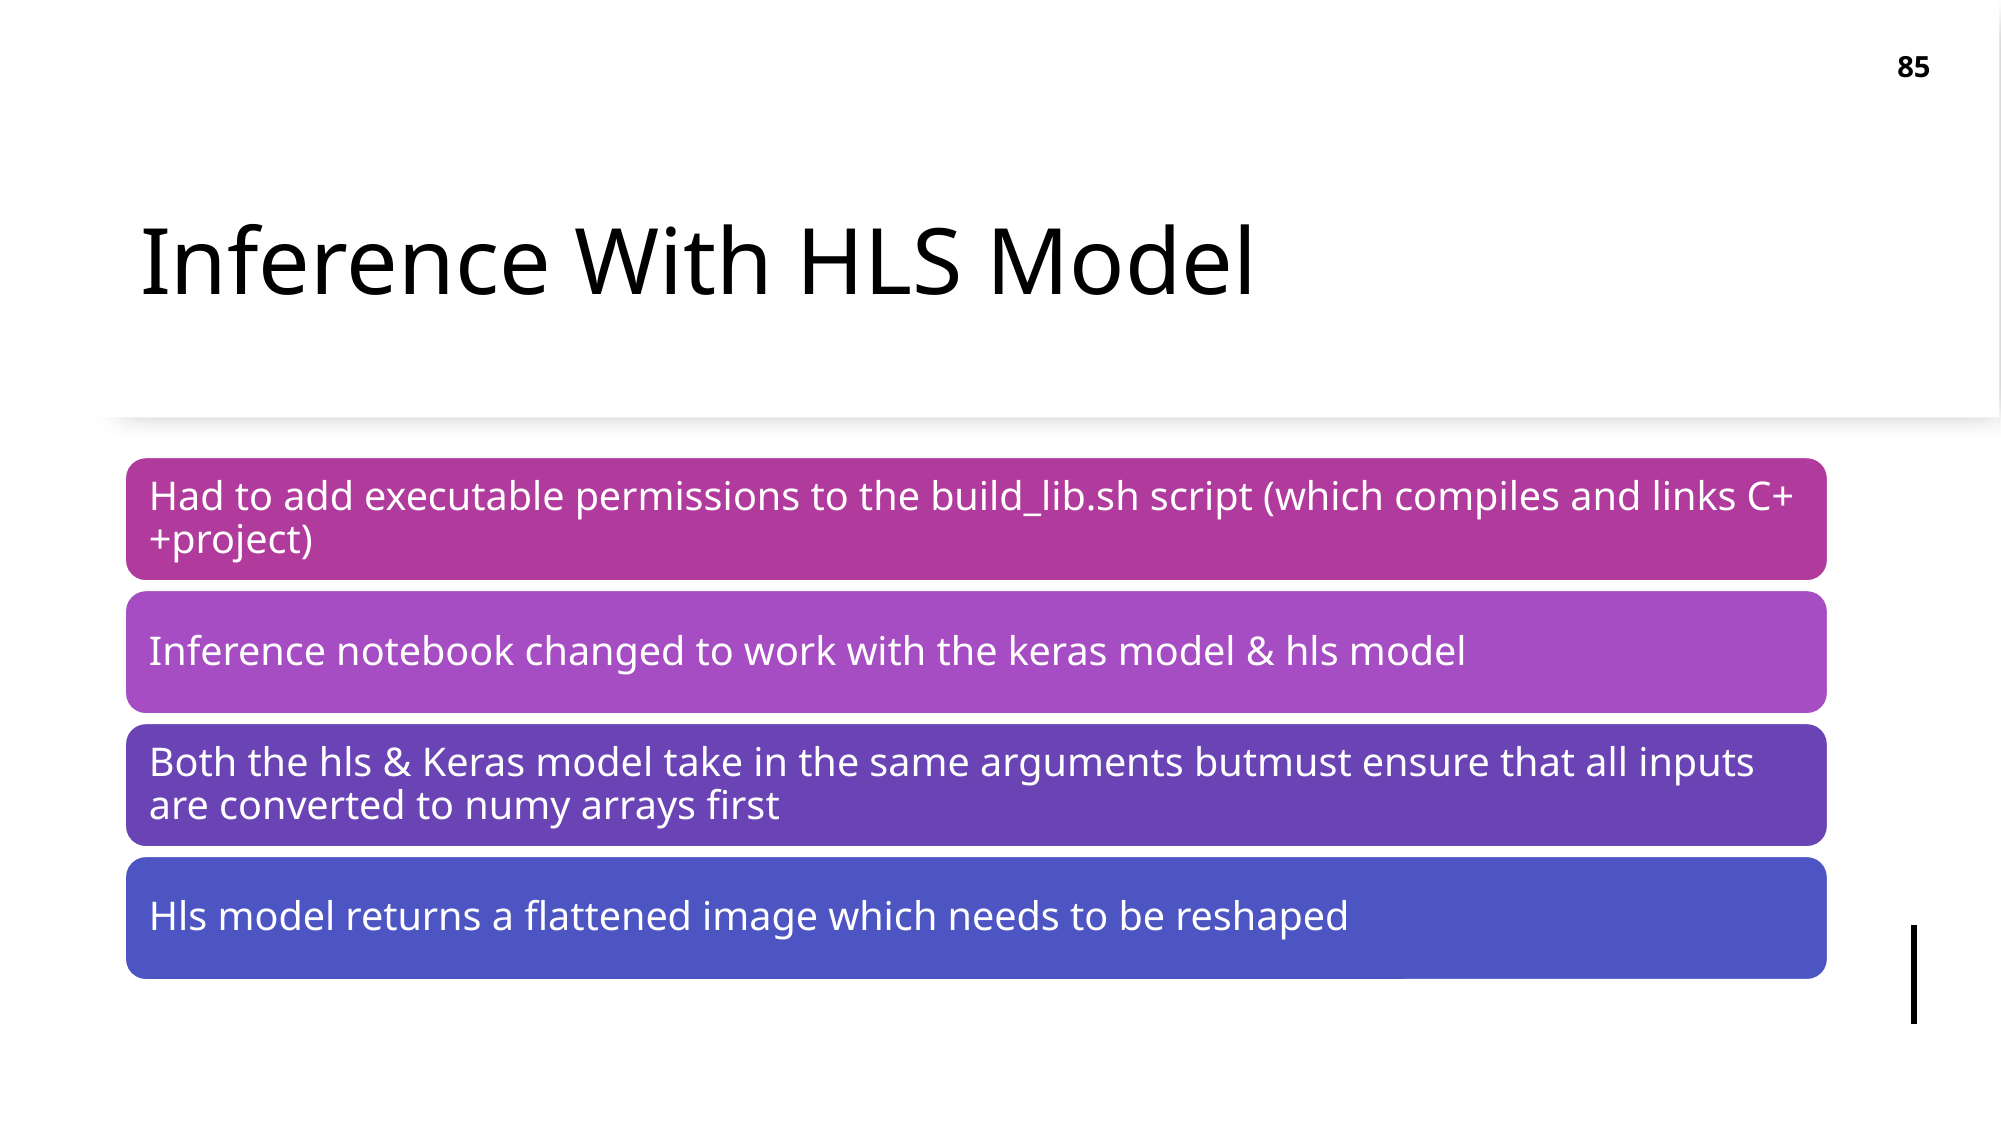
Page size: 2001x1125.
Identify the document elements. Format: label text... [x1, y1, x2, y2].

title Inference With HLS Model [124, 140, 1828, 376]
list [124, 451, 1828, 987]
slide_number 85 [1852, 38, 1977, 99]
